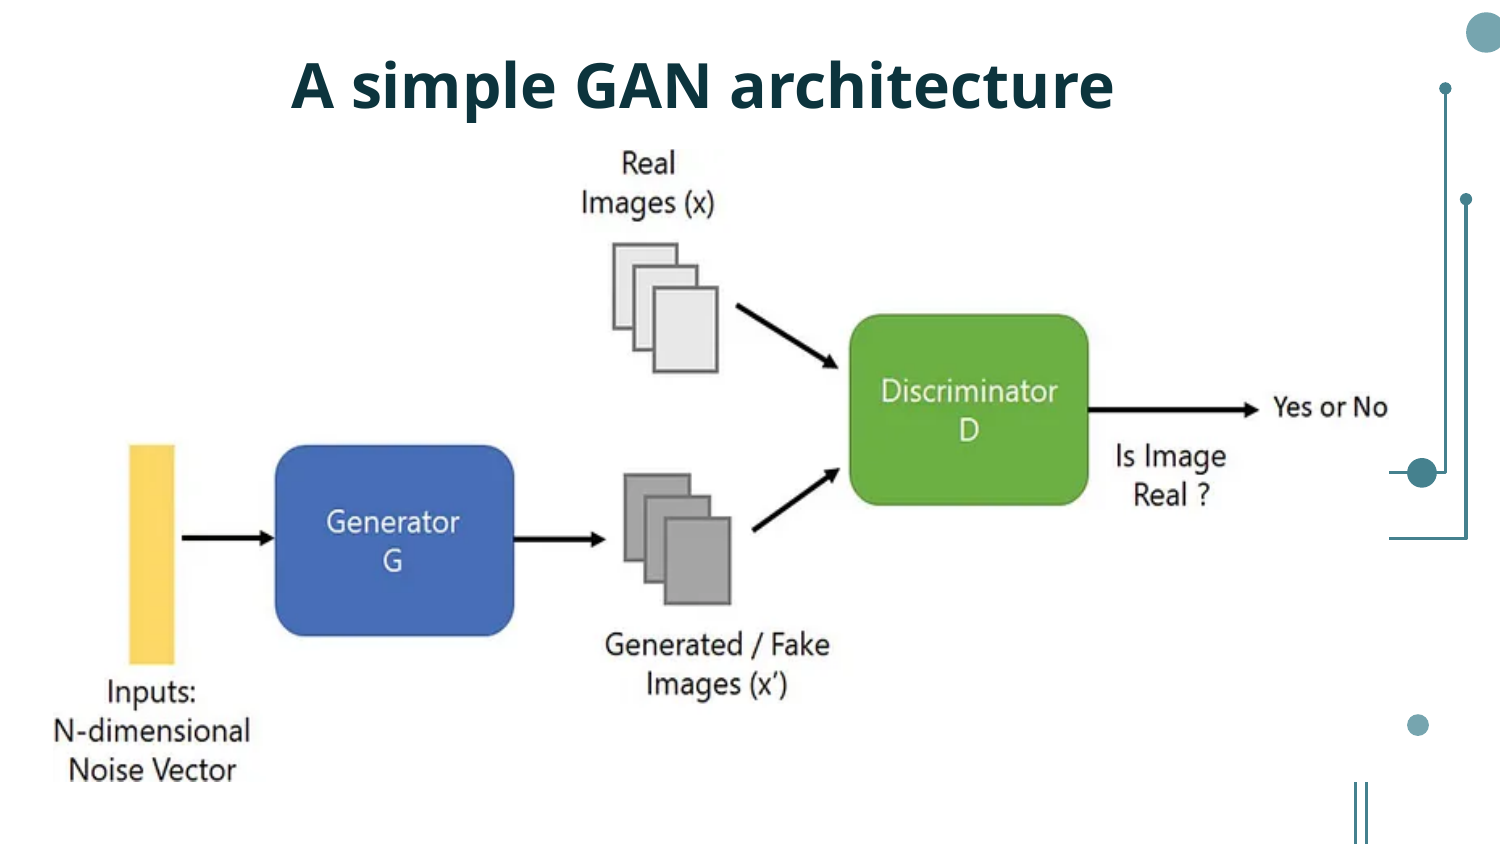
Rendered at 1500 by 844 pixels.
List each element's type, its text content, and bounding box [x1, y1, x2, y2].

picture [53, 149, 1389, 782]
title A simple GAN architecture [260, 31, 1500, 125]
